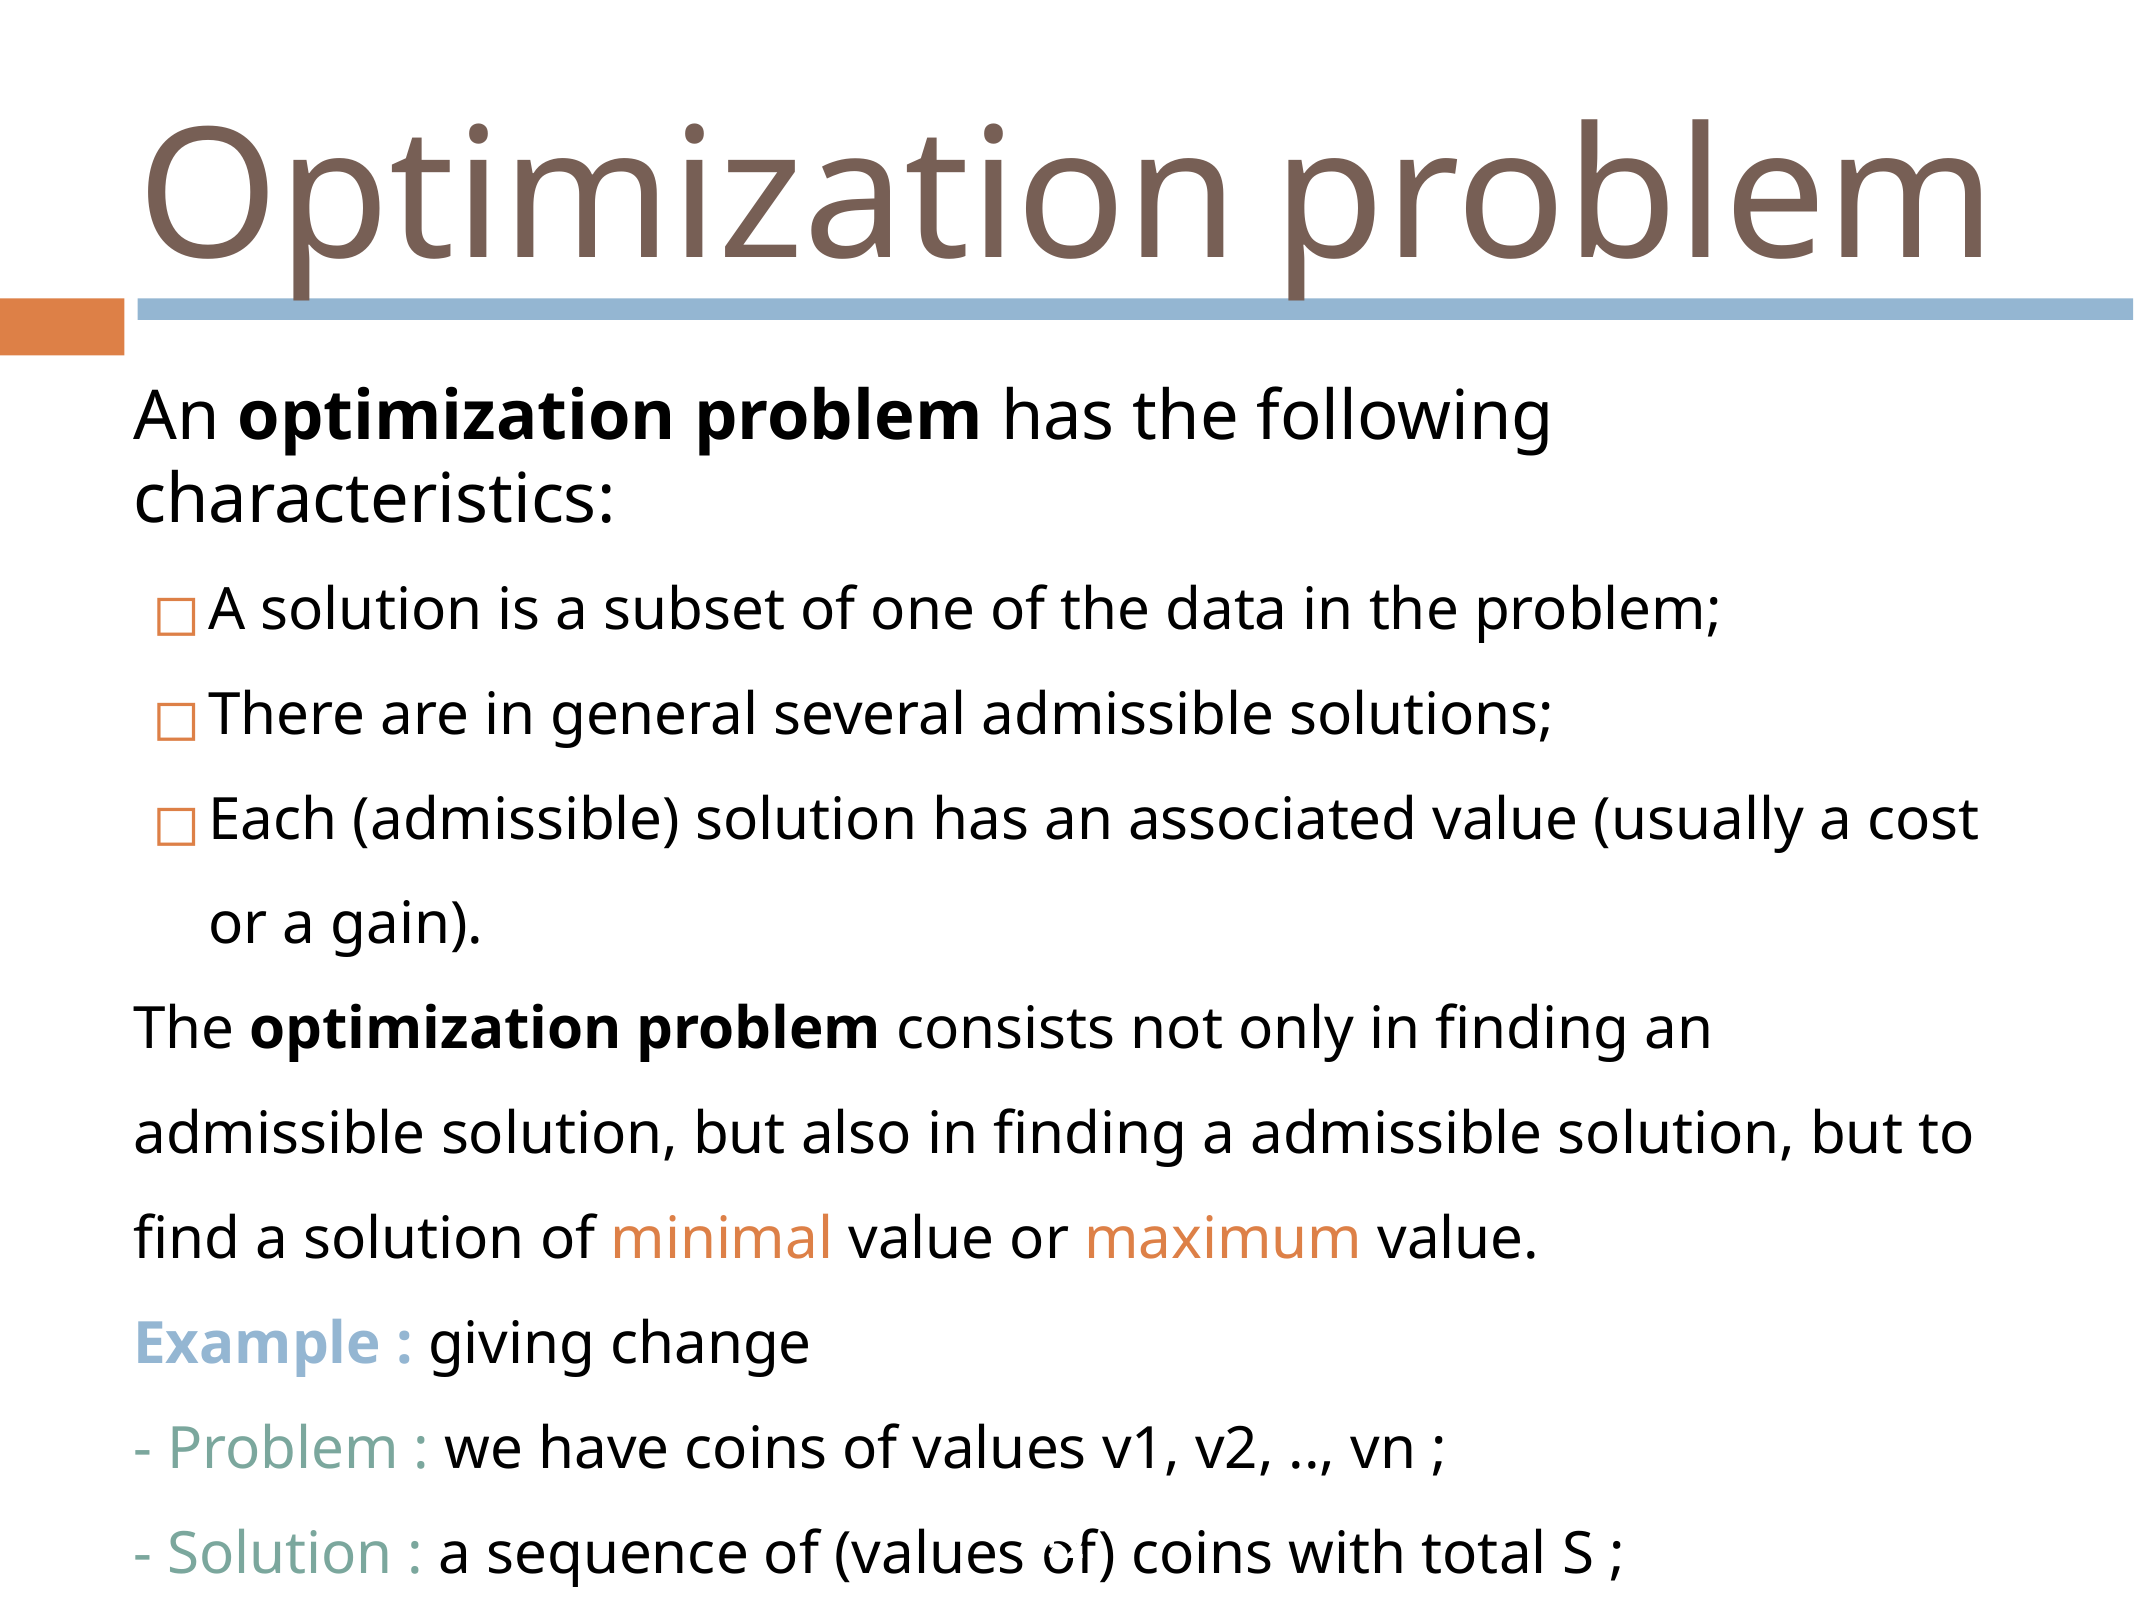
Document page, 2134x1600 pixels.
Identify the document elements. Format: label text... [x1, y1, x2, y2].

title Optimization problem [125, 0, 2009, 301]
list An optimization problem has the following characteristics: A solution is a subset of one of the data in the problem; There are in general several admissible solutions; Each (admissible) solution has an associated value (usually a cost or a gain). The optimization problem consists not only in finding an admissible solution, but also in finding a admissible solution, but to find a solution of minimal value or maximum value. Example : giving change - Problem : we have coins of values v1, v2, .., vn ; - Solution : a sequence of (values of) coins with total S ; - Best solution : the one using the least number of coins. [125, 362, 2009, 1600]
slide_number ‹#› [1037, 1518, 1094, 1580]
